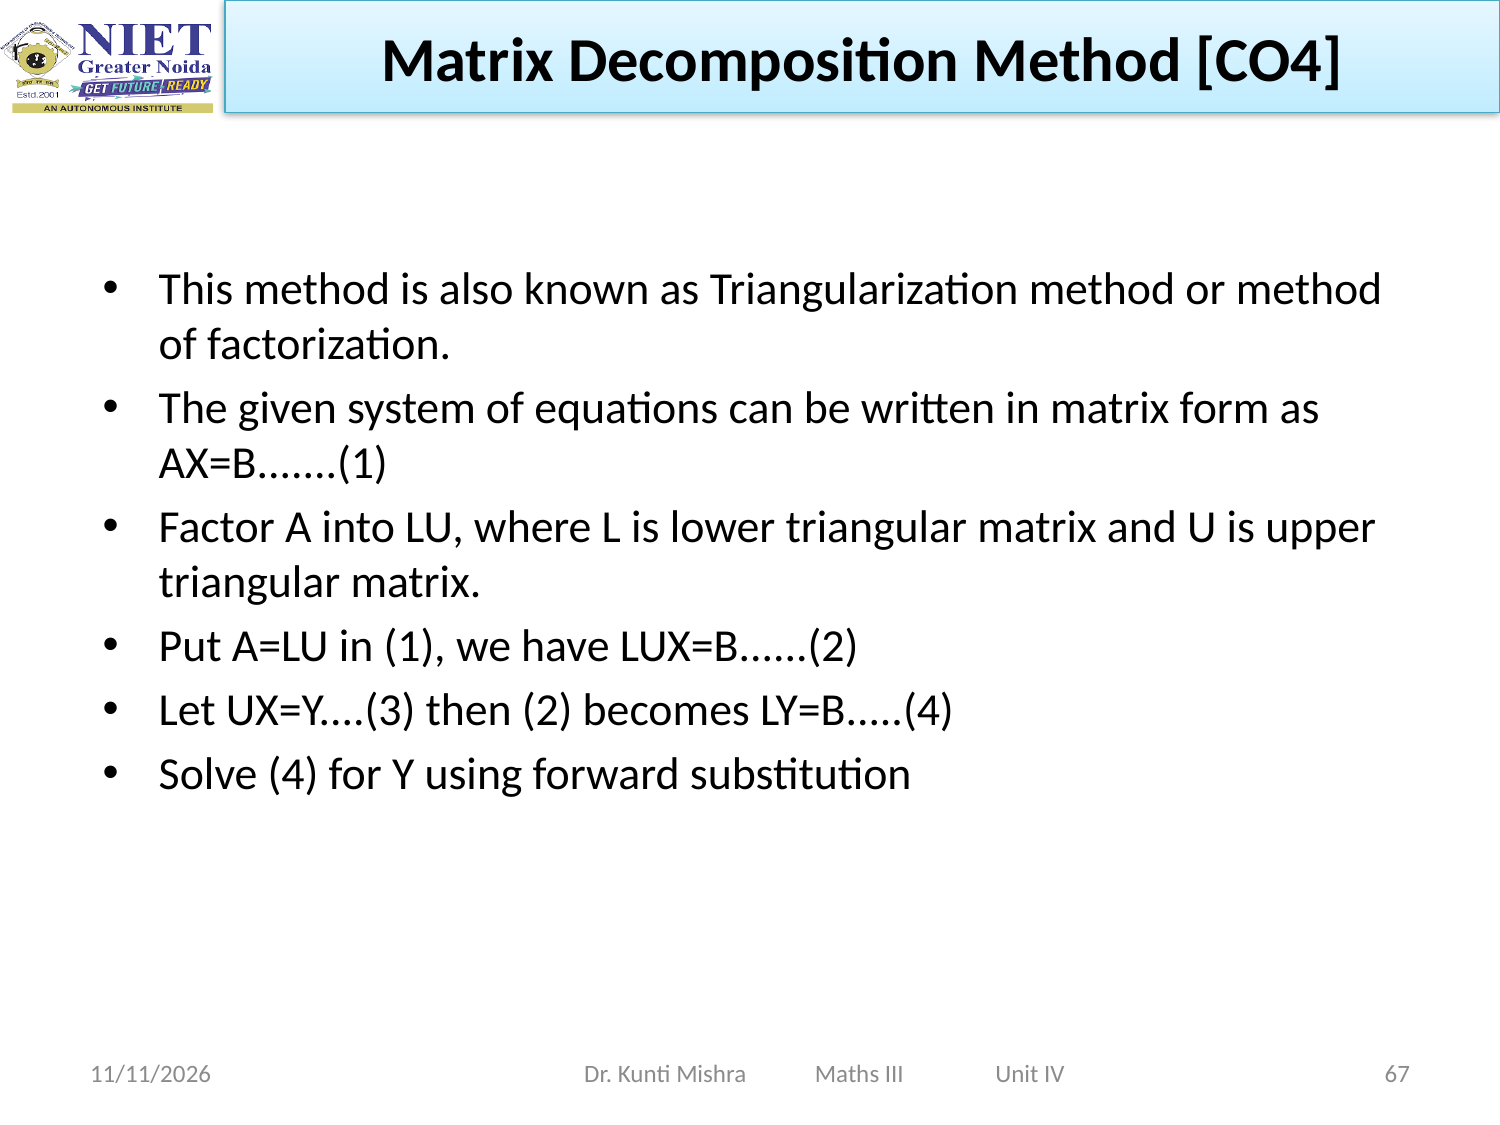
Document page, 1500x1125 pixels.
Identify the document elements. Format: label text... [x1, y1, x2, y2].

list This method is also known as Triangularization method or method of factorization. The given system of equations can be written in matrix form as AX=B.......(1) Factor A into LU, where L is lower triangular matrix and U is upper triangular matrix. Put A=LU in (1), we have LUX=B......(2) Let UX=Y....(3) then (2) becomes LY=B.....(4) Solve (4) for Y using forward substitution [87, 187, 1438, 1013]
picture [0, 22, 213, 113]
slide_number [75, 1042, 412, 1103]
text_box Matrix Decomposition Method [CO4] [224, 0, 1500, 113]
footer Dr. Kunti Mishra Maths III Unit IV [412, 1042, 1074, 1103]
slide_number 67 [1074, 1042, 1425, 1103]
